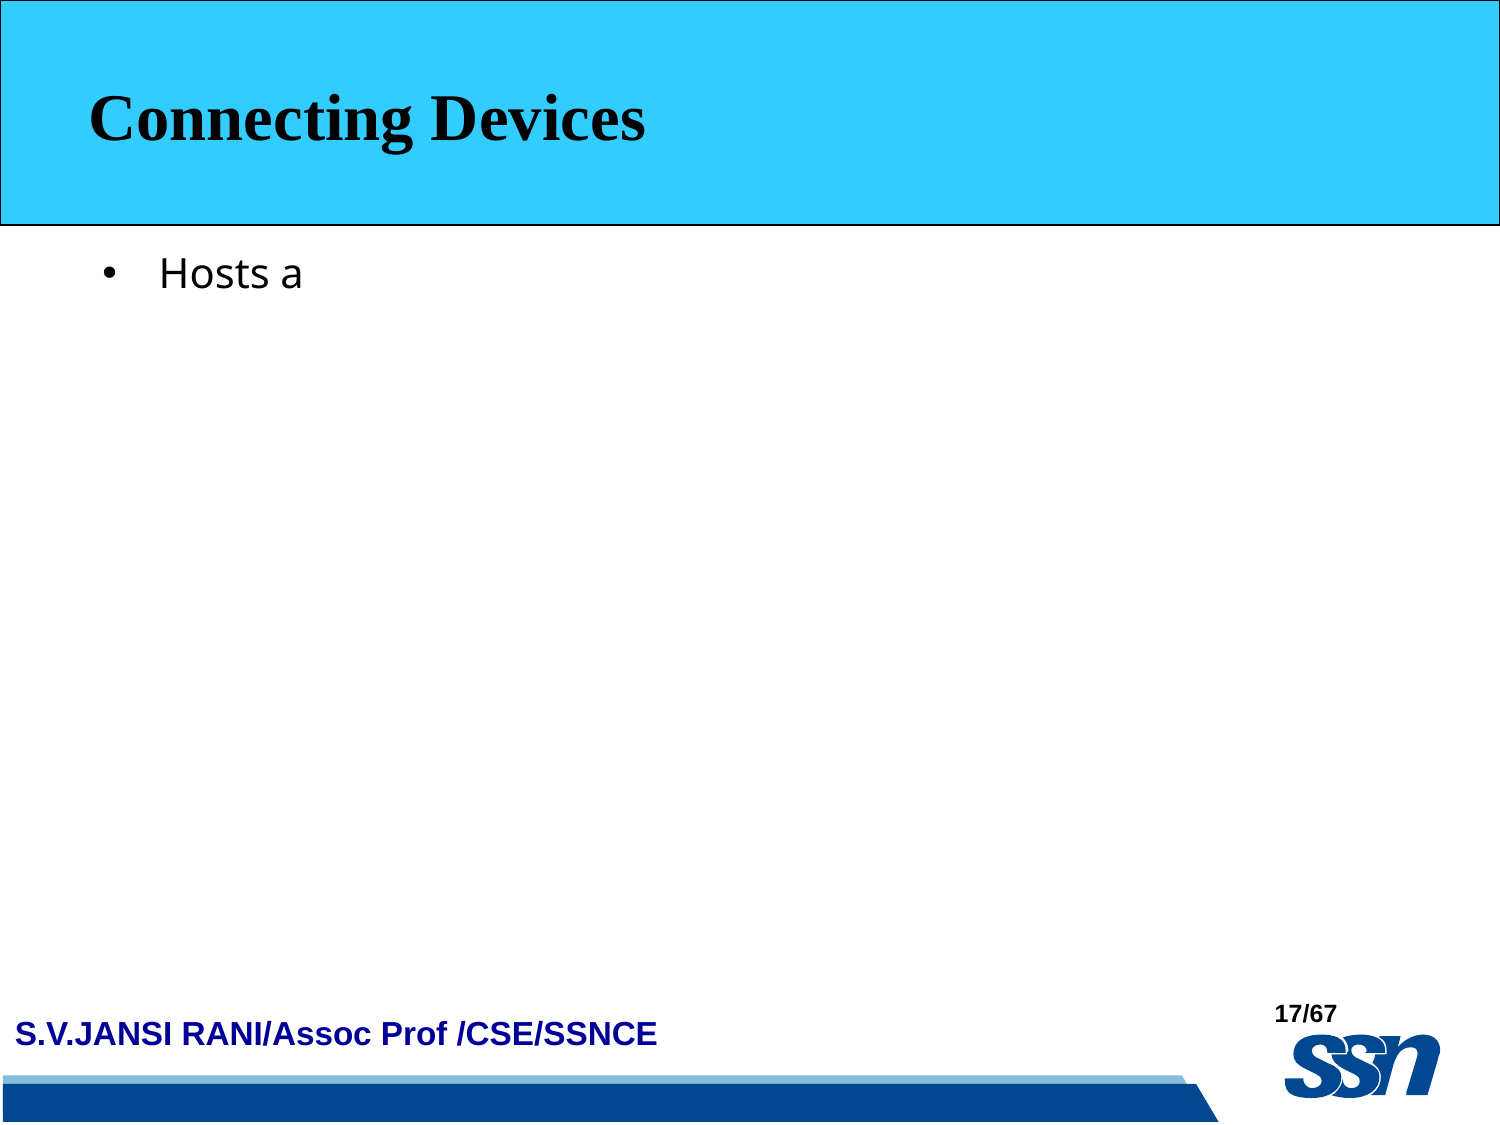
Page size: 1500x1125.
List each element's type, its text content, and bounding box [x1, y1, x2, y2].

text_box [0, 0, 1500, 225]
text_box Hosts a [87, 239, 1413, 305]
text_box [1349, 1050, 1381, 1111]
text_box Connecting Devices [39, 66, 662, 242]
